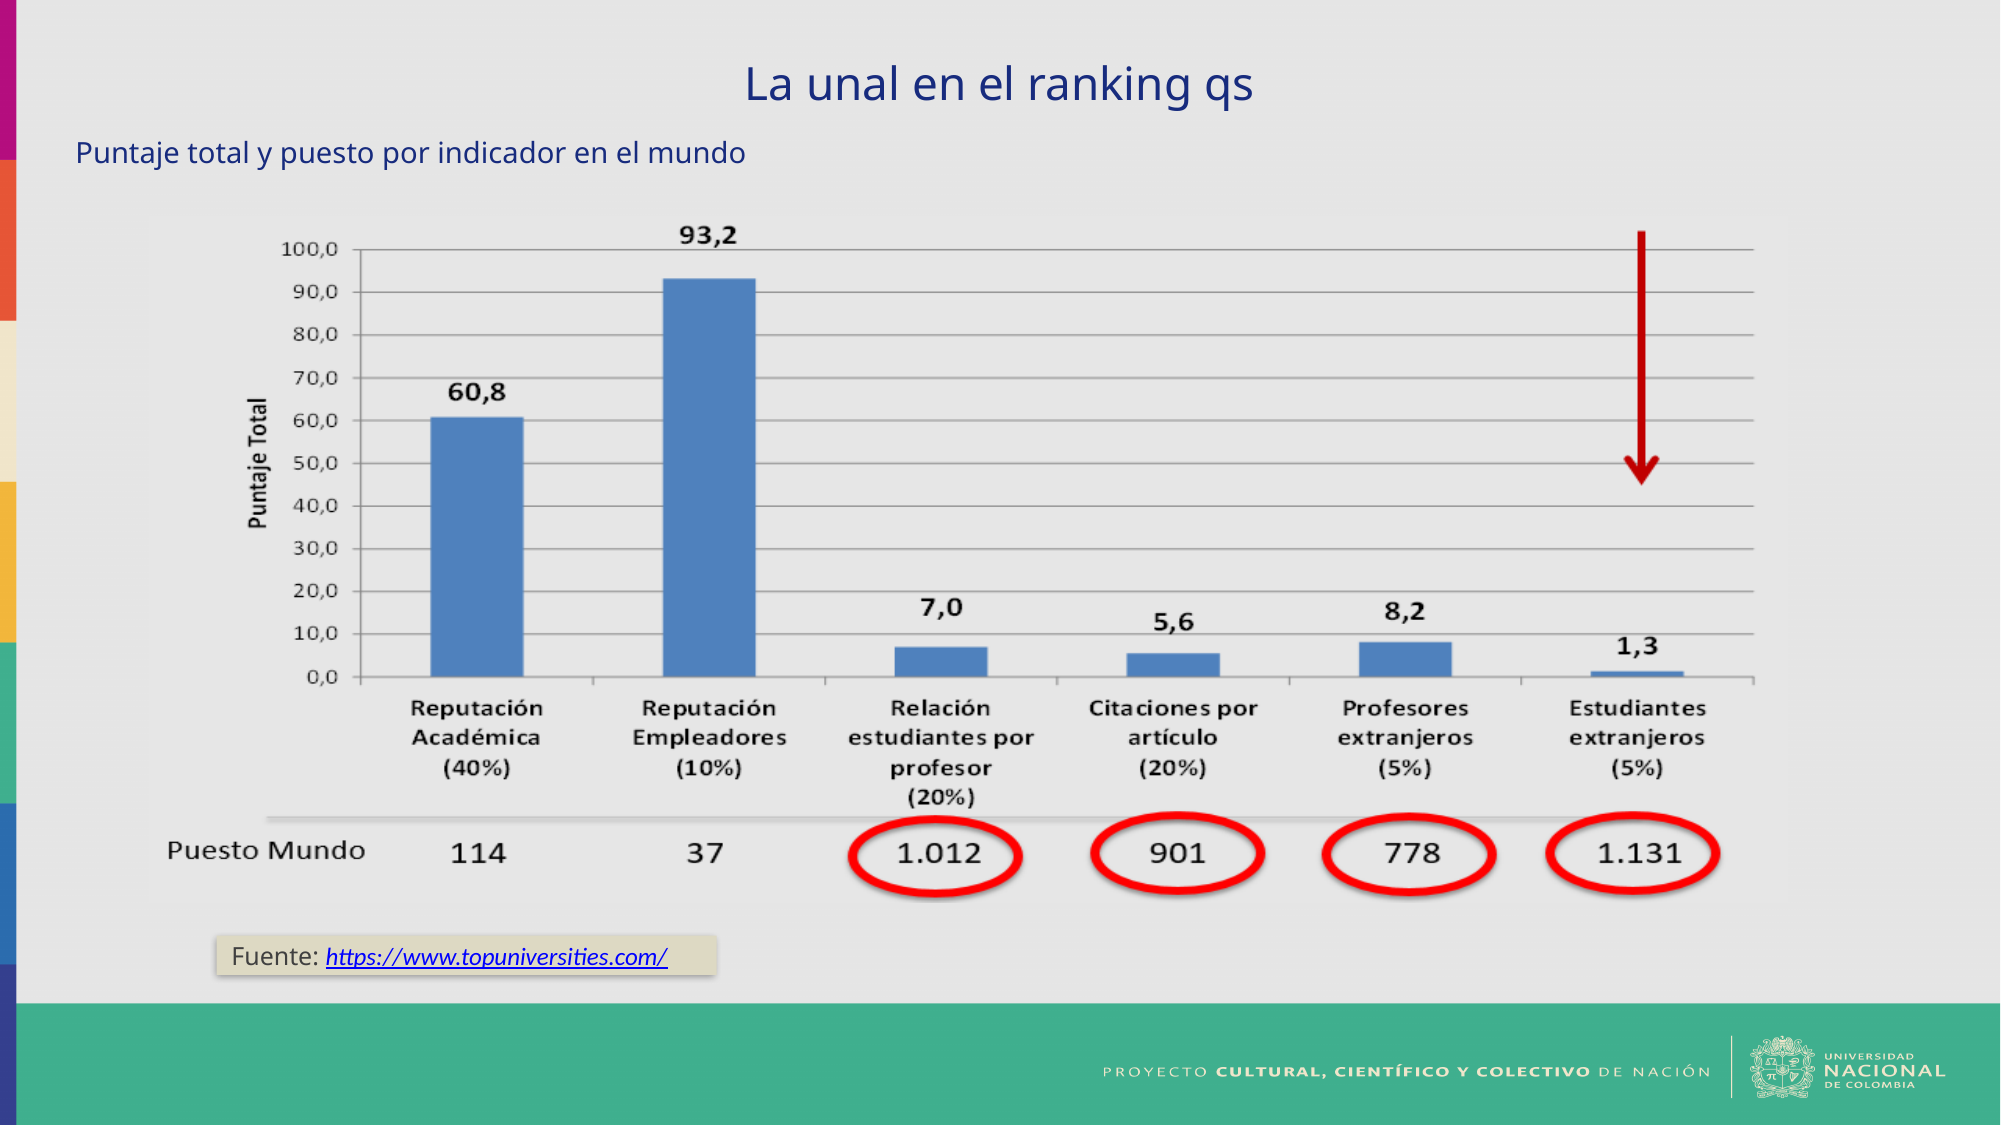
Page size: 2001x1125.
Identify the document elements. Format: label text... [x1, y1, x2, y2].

text_box Puntaje total y puesto por indicador en el mundo [60, 119, 1939, 185]
picture [0, 0, 2001, 1125]
text_box La unal en el ranking qs [8, 50, 1991, 115]
text_box Fuente: https://www.topuniversities.com/ [216, 935, 717, 976]
